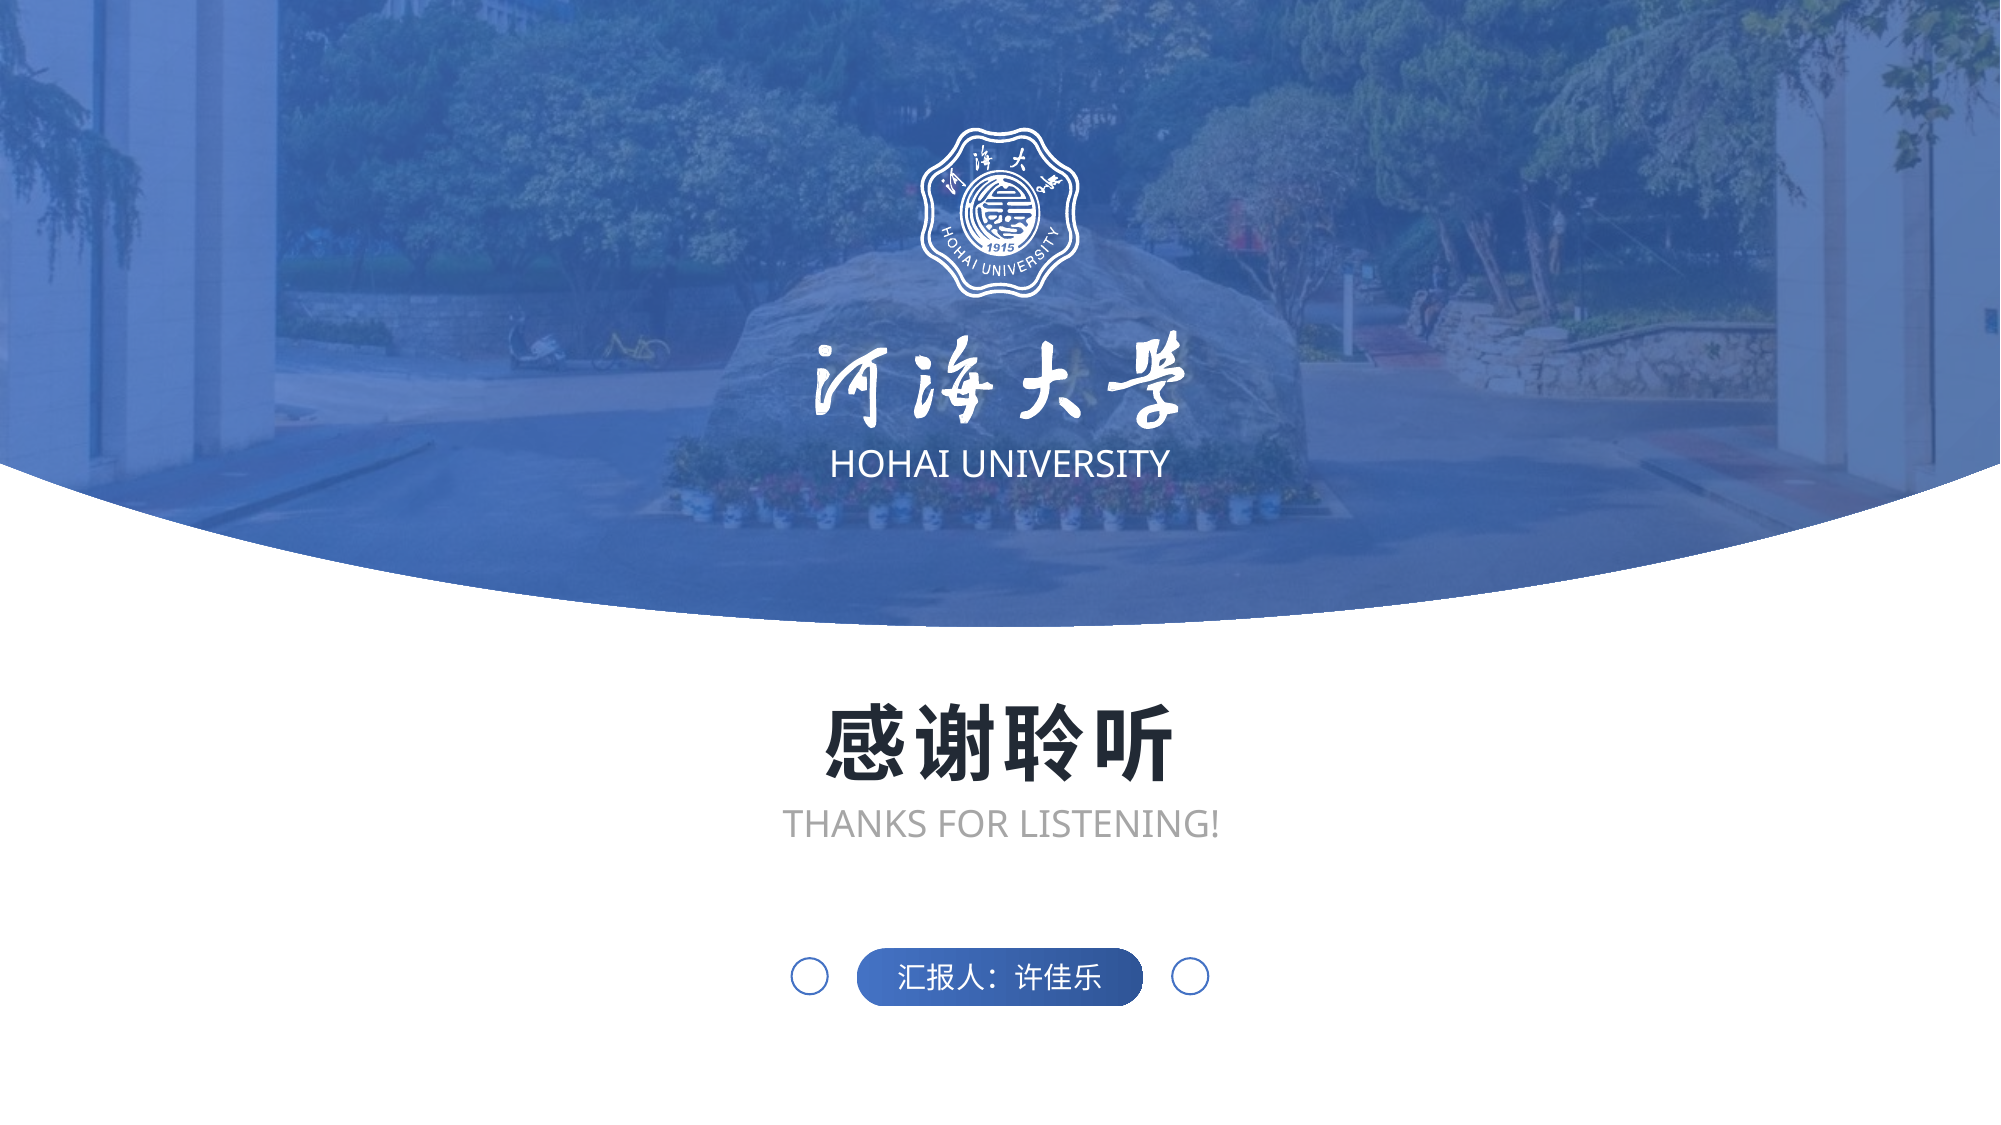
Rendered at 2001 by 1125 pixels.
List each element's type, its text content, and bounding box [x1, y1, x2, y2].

list 汇报人：许佳乐 [856, 948, 1144, 1010]
